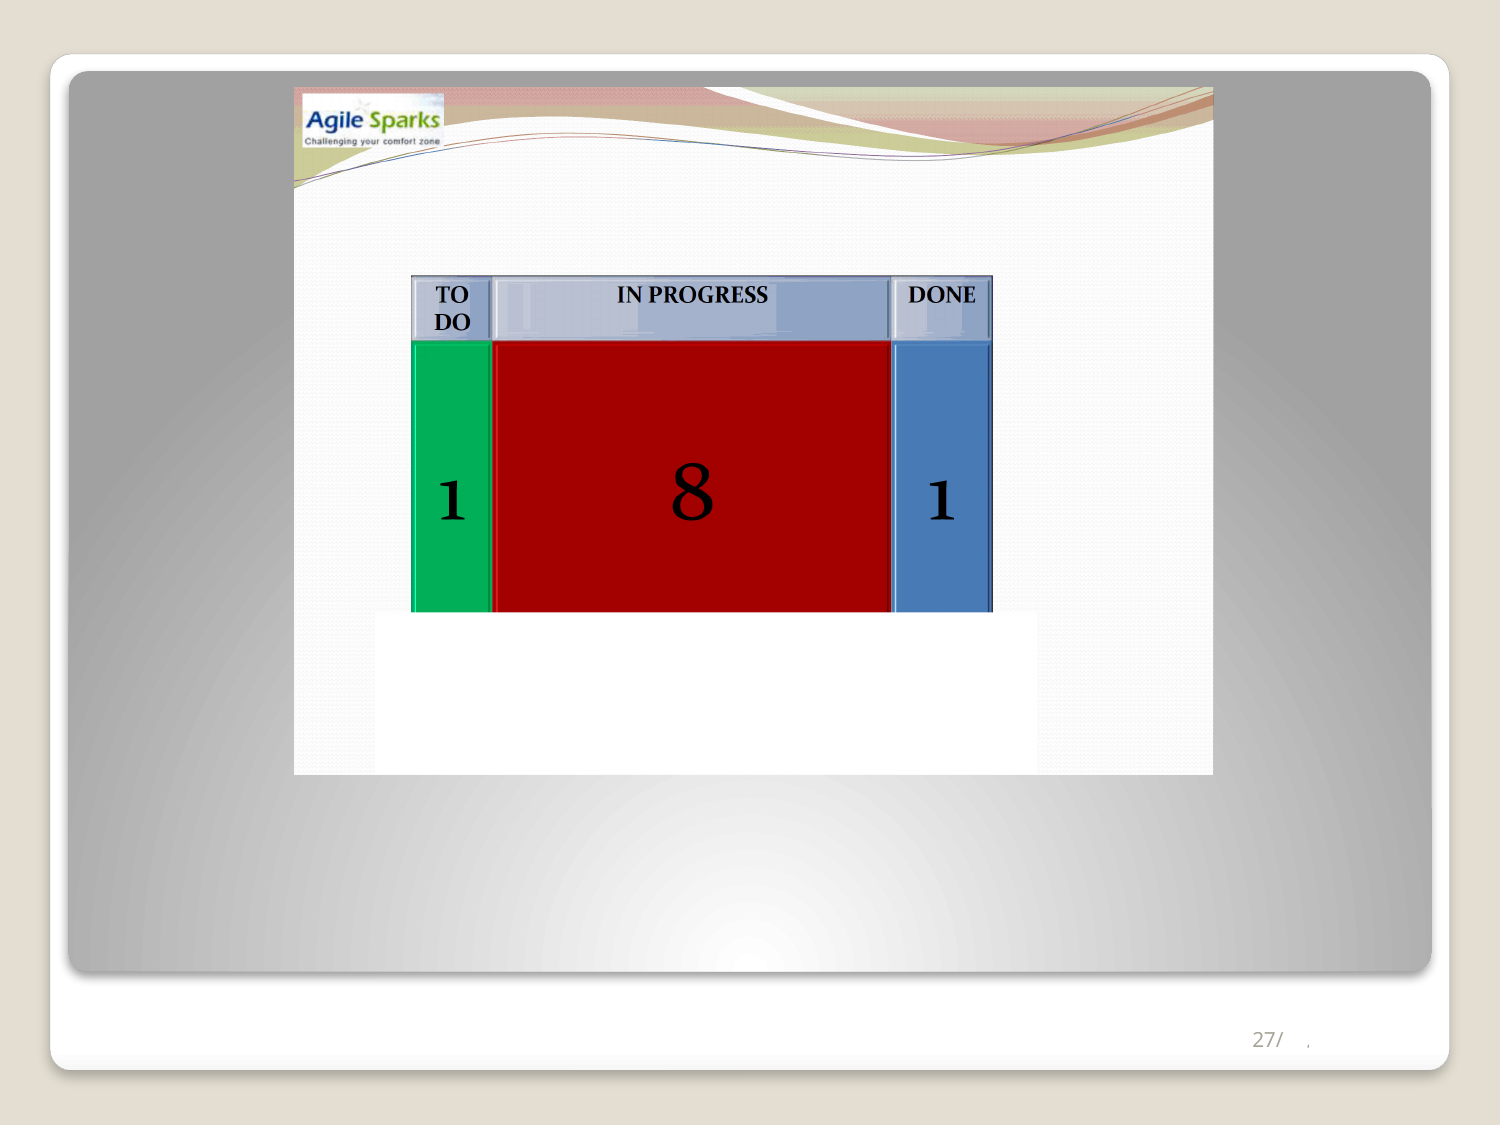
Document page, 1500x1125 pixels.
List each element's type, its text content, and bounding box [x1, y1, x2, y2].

slide_number 27/ [1237, 1002, 1445, 1063]
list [294, 87, 1214, 776]
